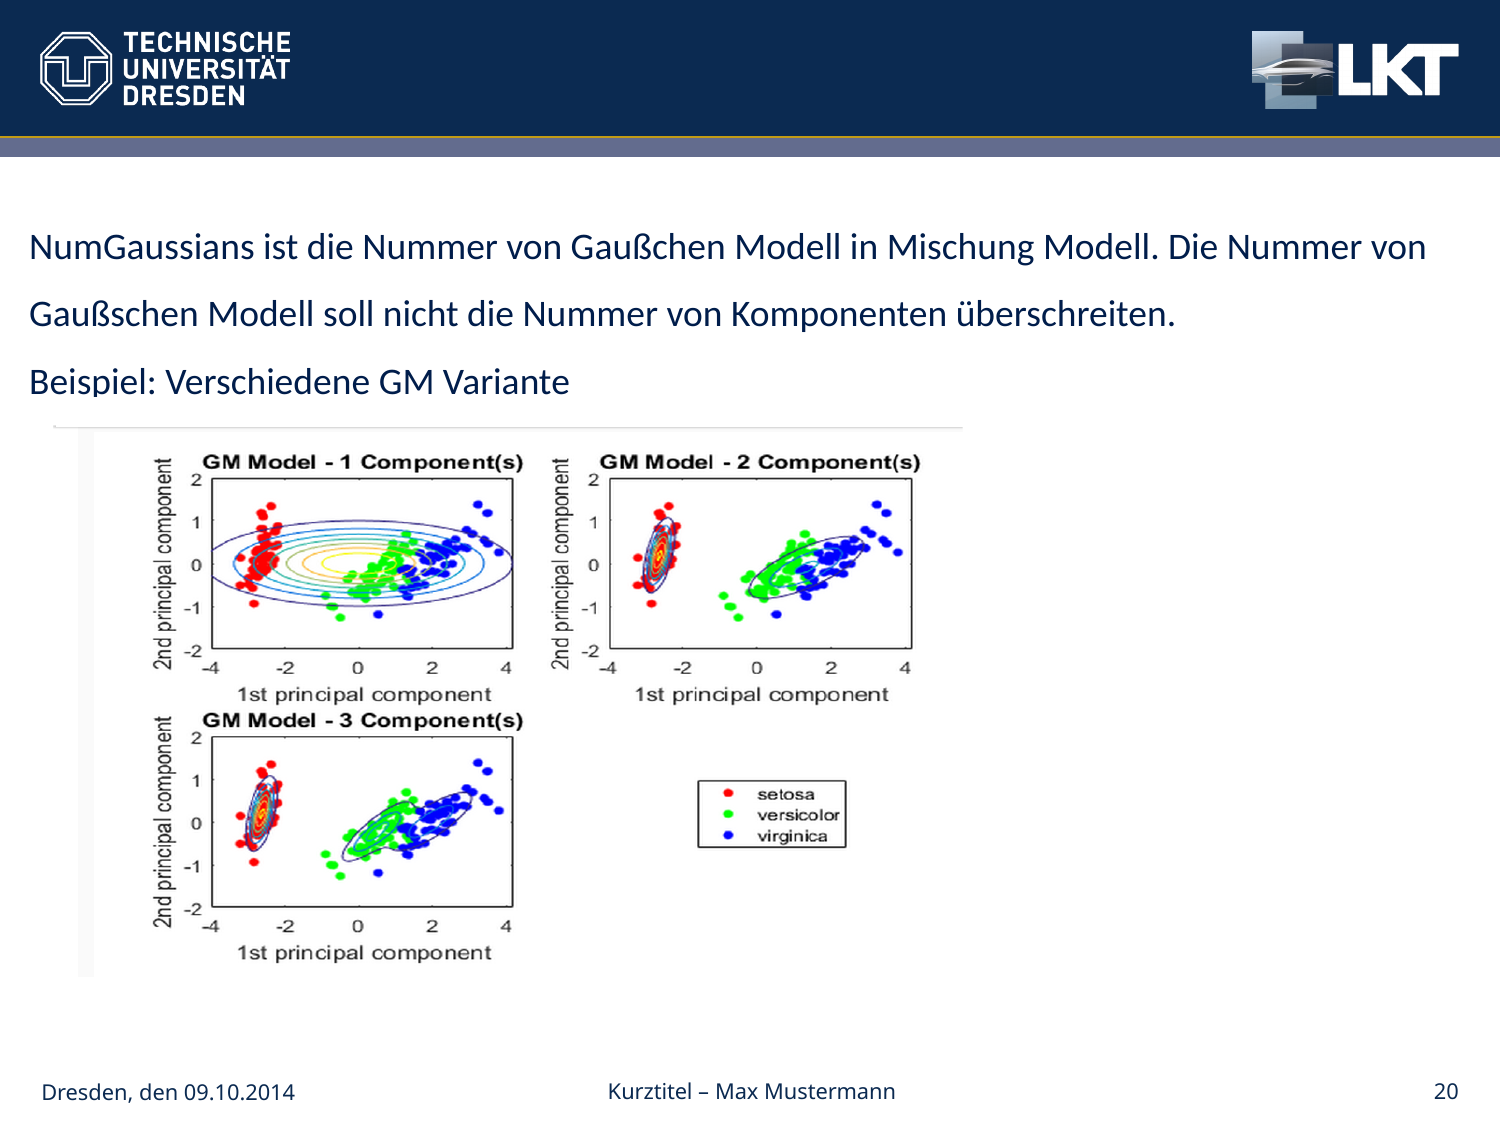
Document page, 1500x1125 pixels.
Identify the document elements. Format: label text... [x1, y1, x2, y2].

picture [52, 396, 963, 1000]
picture [1252, 31, 1459, 109]
text_box NumGaussians ist die Nummer von Gaußchen Modell in Mischung Modell. Die Nummer von Gaußschen Modell soll nicht die Nummer von Komponenten überschreiten. Beispiel: Verschiedene GM Variante [14, 191, 1444, 1071]
picture [39, 31, 290, 106]
